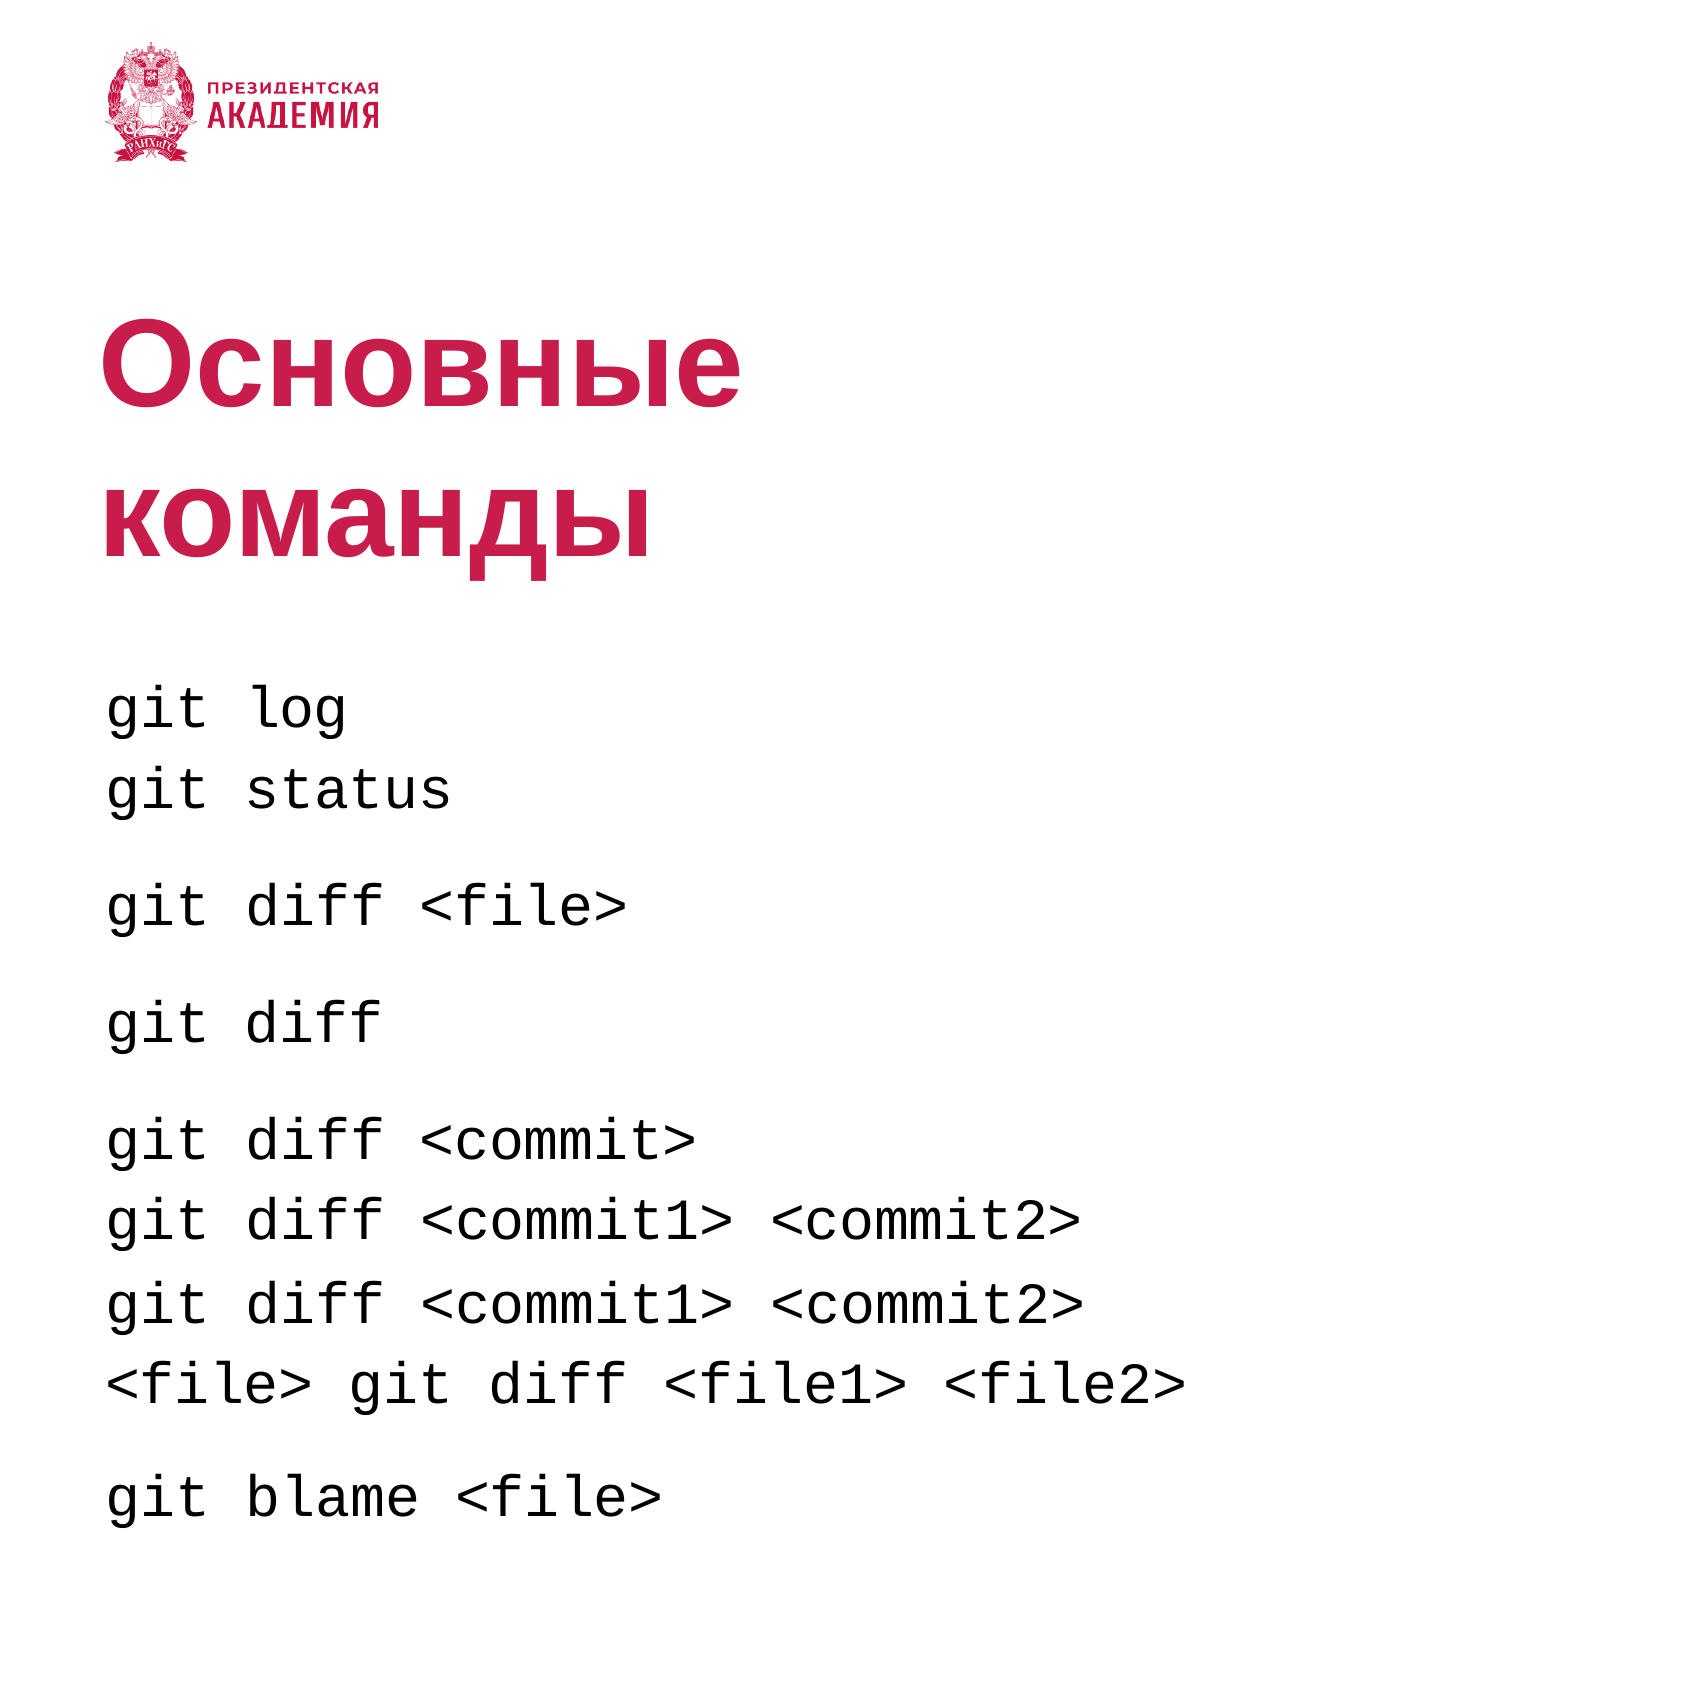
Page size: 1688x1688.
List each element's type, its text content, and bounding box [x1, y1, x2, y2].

picture [105, 42, 378, 162]
list git log git status git diff <file> git diff git diff <commit> git diff <commit1> <commit2> git diff <commit1> <commit2> <file> git diff <file1> <file2> git blame <file> [102, 585, 1329, 1627]
title Основные команды [96, 279, 1345, 564]
